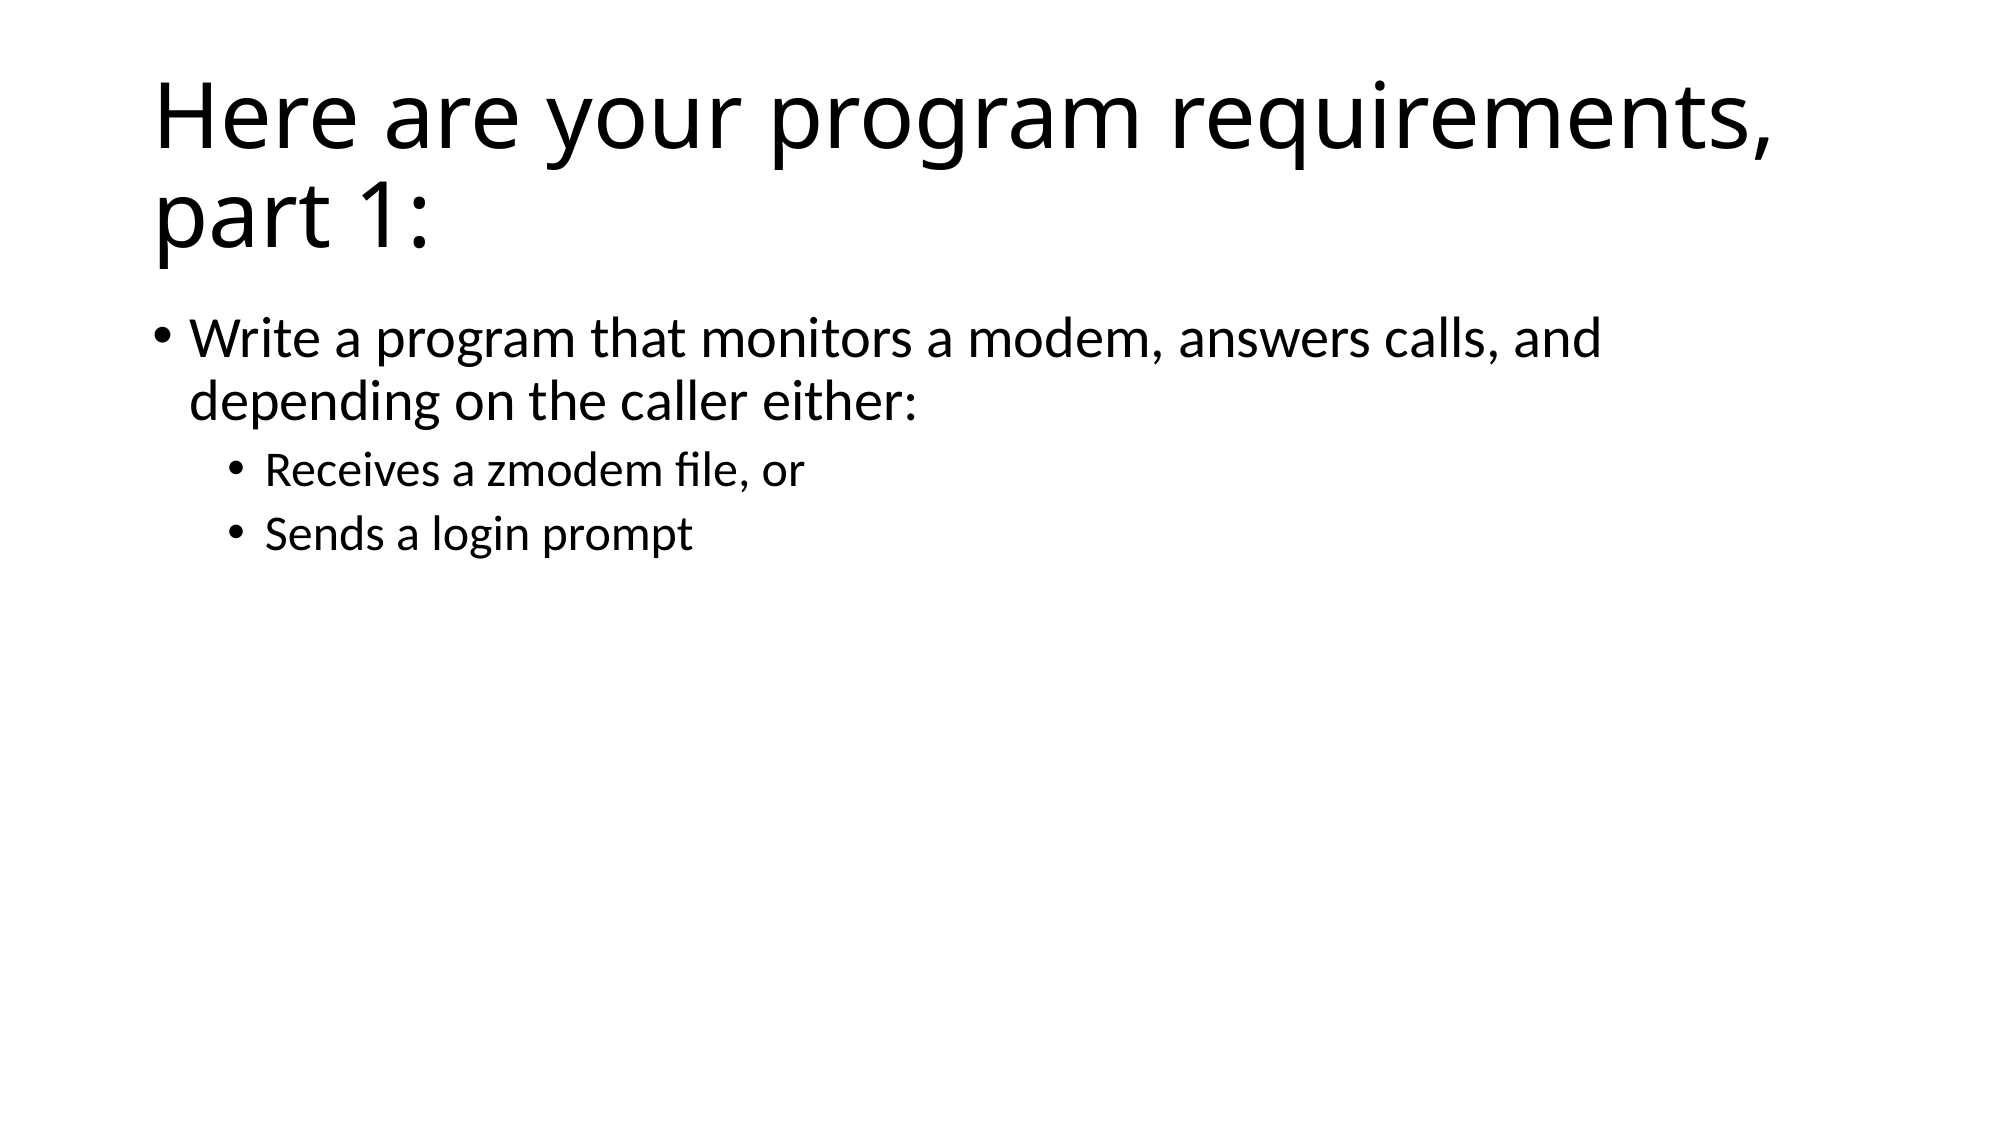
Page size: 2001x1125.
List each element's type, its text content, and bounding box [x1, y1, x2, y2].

title Here are your program requirements, part 1: [137, 59, 1863, 278]
list Write a program that monitors a modem, answers calls, and depending on the caller either: Receives a zmodem file, or Sends a login prompt [137, 299, 1863, 1014]
